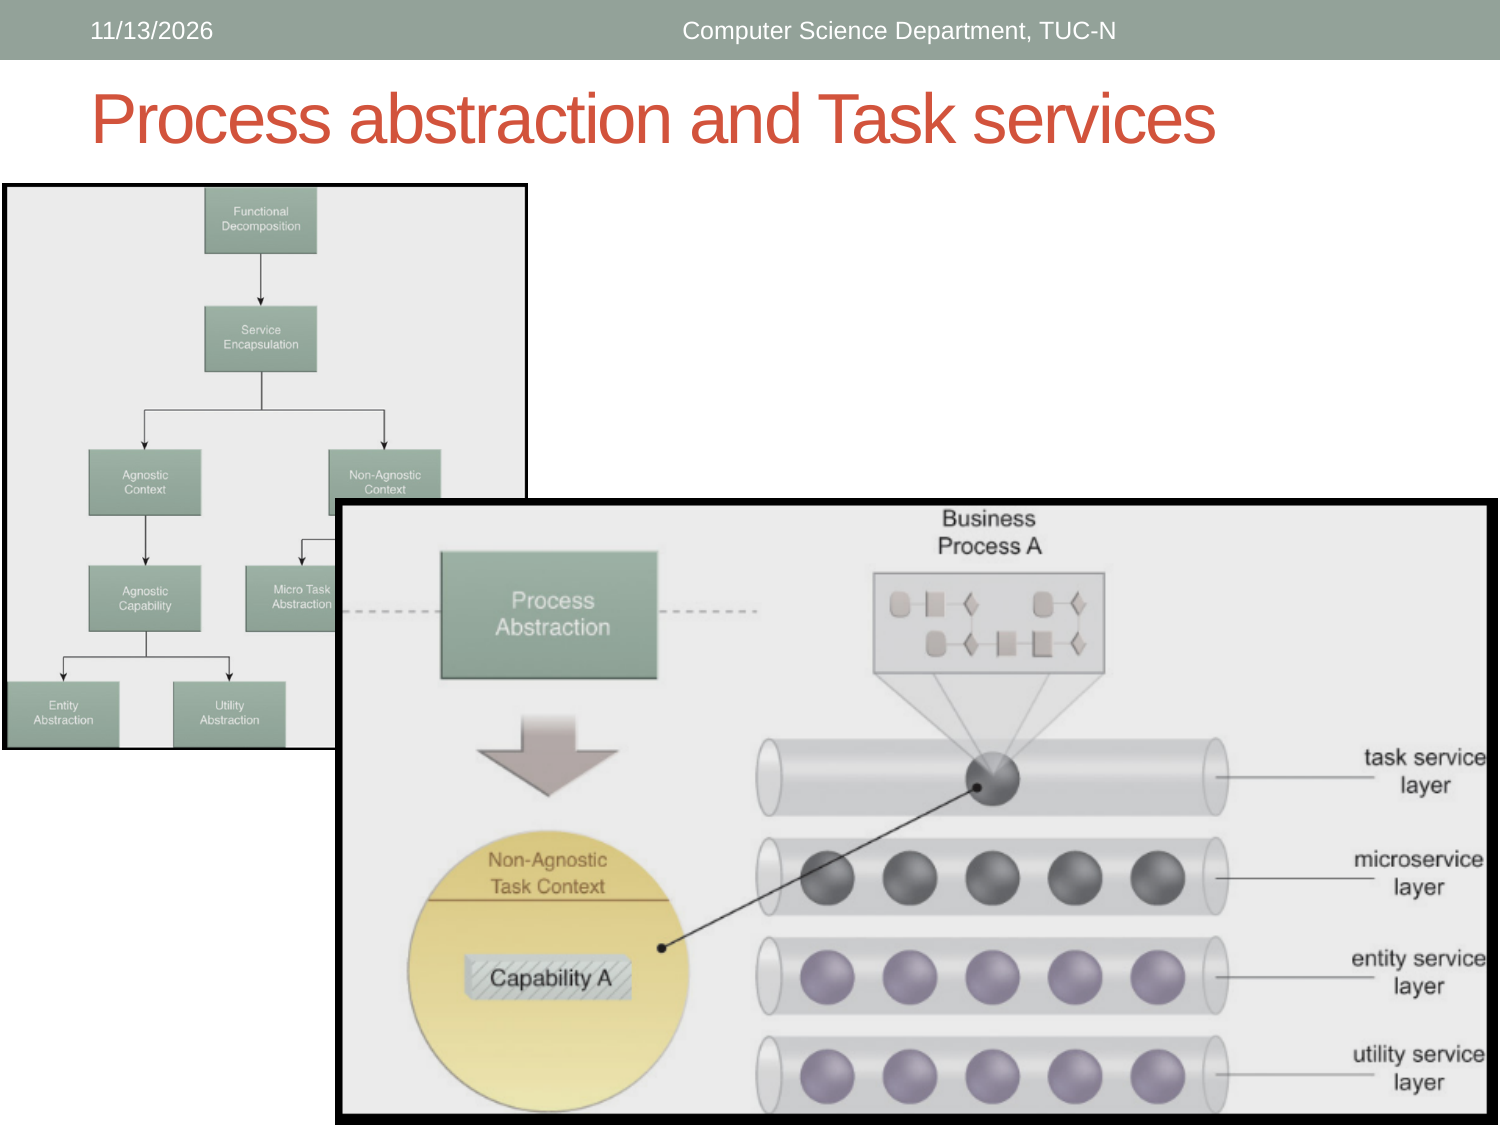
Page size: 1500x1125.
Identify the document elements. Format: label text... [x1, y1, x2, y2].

footer Computer Science Department, TUC-N [562, 3, 1238, 57]
title Process abstraction and Task services [75, 33, 1425, 197]
picture [2, 183, 1499, 1125]
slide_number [75, 3, 550, 57]
